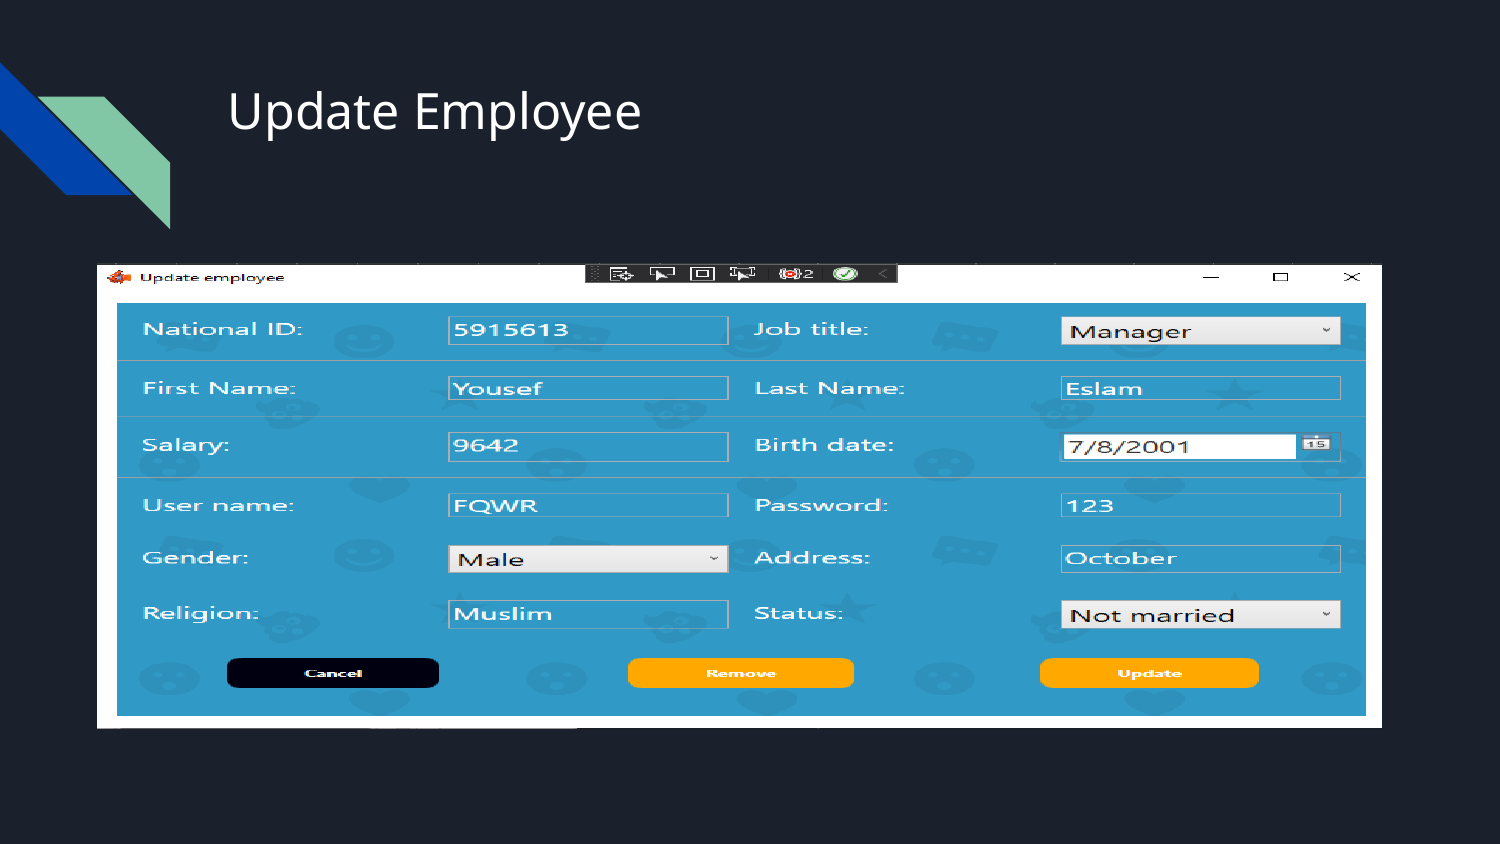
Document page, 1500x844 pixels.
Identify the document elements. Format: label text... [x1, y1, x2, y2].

picture [97, 262, 1382, 729]
title Update Employee [212, 64, 1368, 215]
